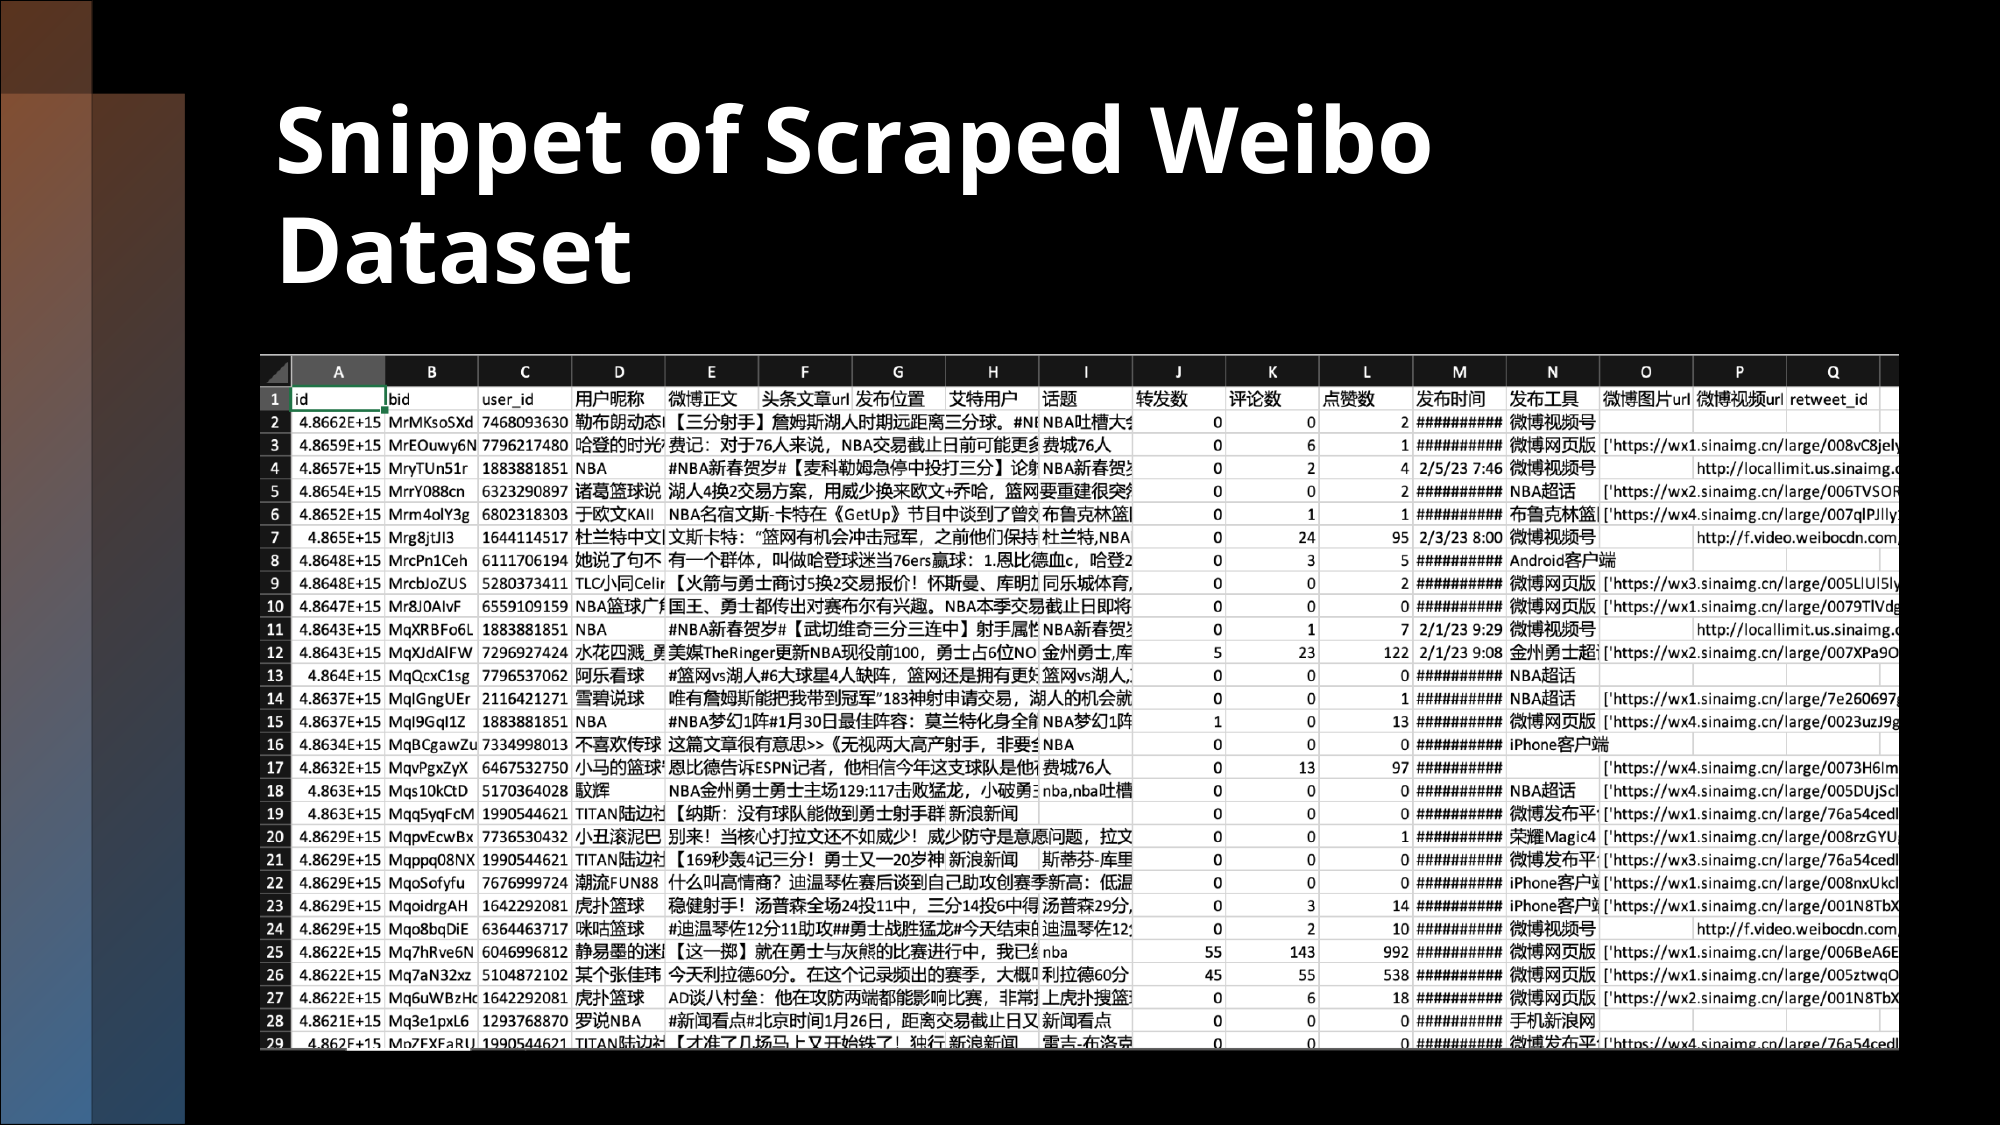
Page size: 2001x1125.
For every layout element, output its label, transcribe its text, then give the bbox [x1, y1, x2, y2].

title Snippet of Scraped Weibo Dataset [260, 74, 1817, 329]
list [260, 354, 1899, 1051]
